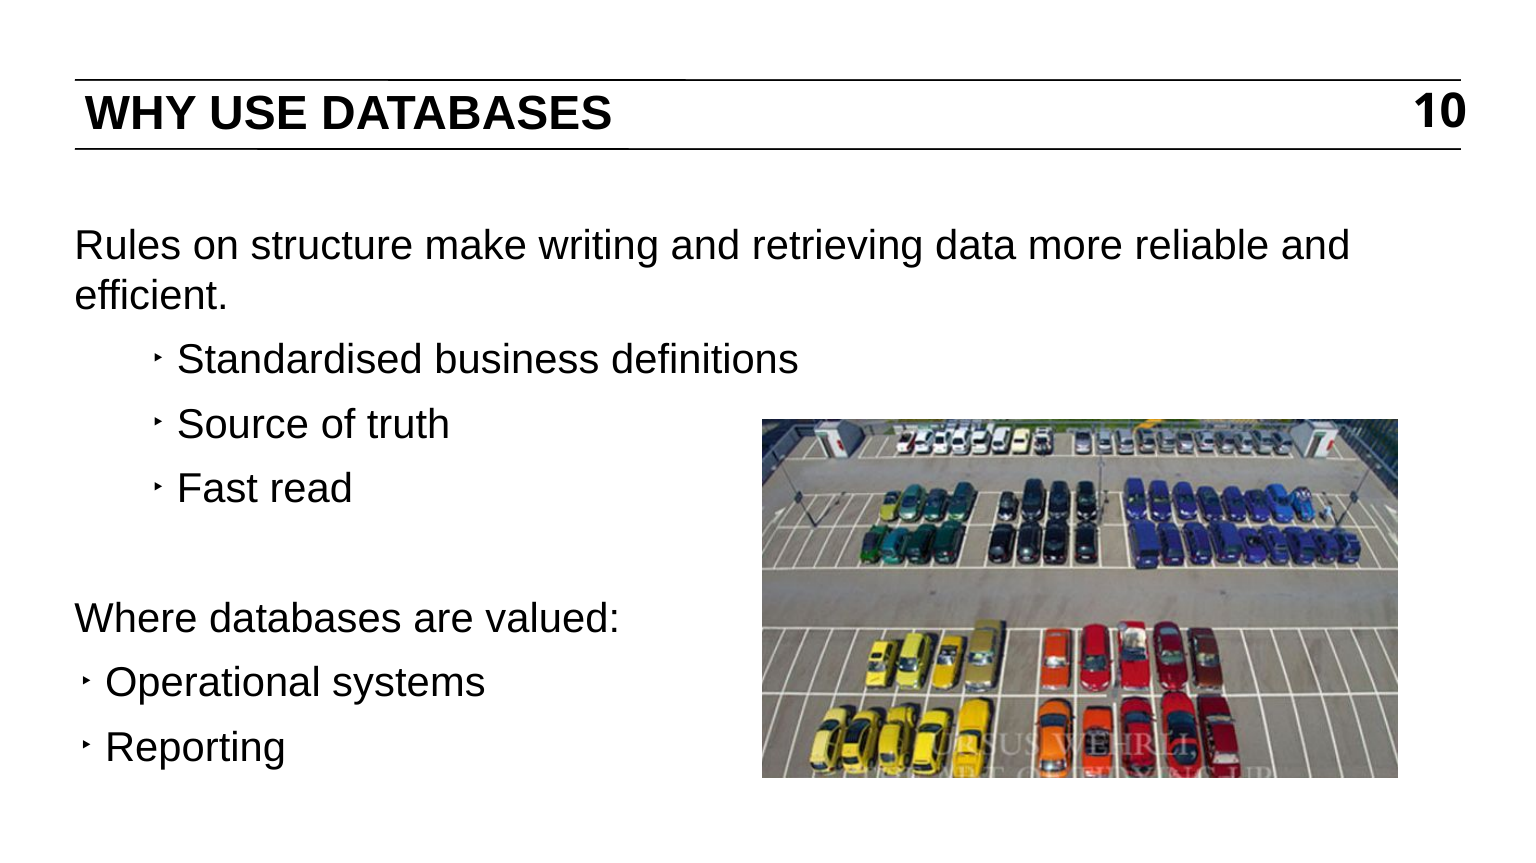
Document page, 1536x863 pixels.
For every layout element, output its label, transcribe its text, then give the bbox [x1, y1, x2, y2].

text_box Rules on structure make writing and retrieving data more reliable and efficient. Standardised business definitions Source of truth Fast read Where databases are valued: Operational systems Reporting [74, 217, 1462, 863]
title WHY USE DATABASES [76, 82, 1369, 217]
slide_number 10 [1410, 83, 1470, 142]
picture [762, 419, 1398, 778]
